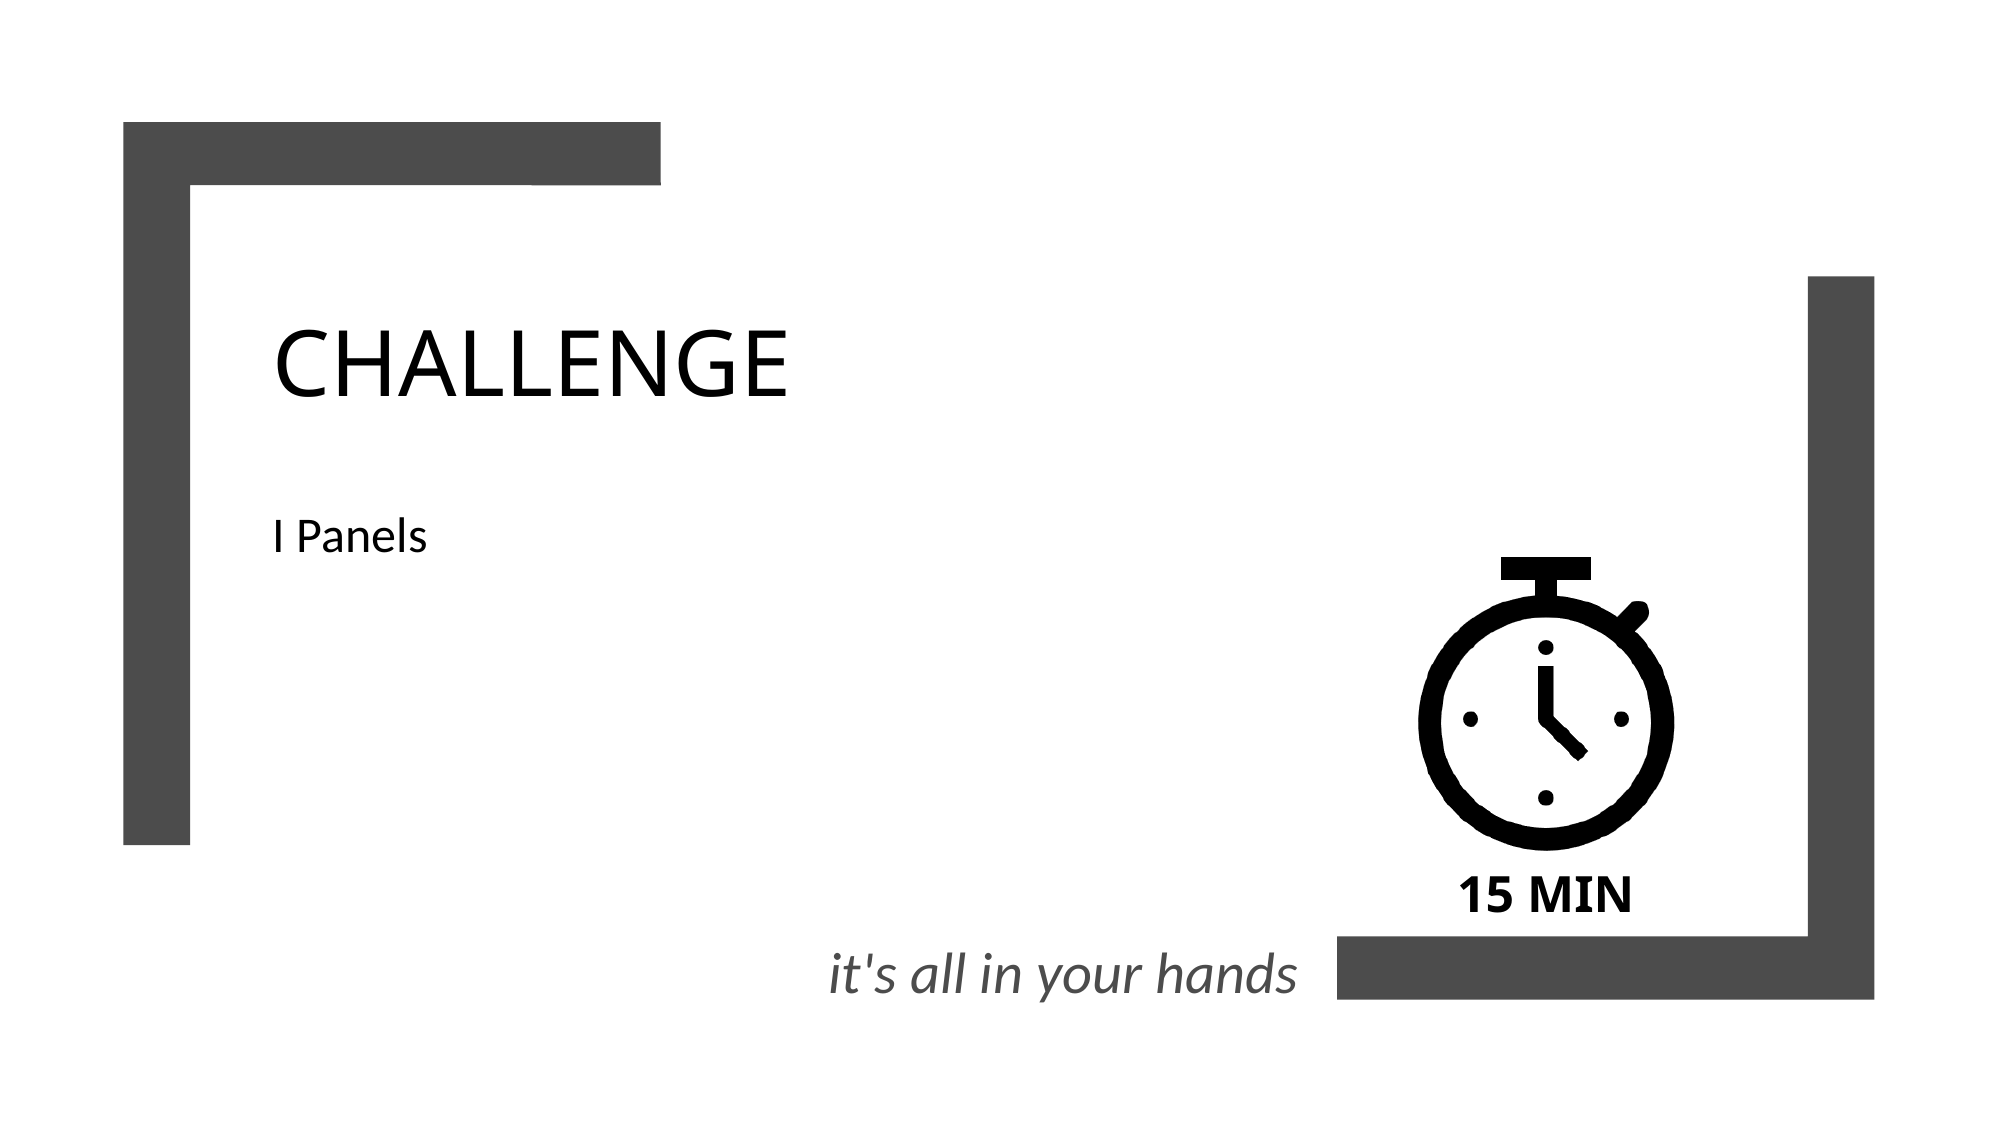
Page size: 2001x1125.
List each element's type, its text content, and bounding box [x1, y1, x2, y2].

picture [1365, 523, 1726, 884]
text_box [123, 122, 661, 846]
text_box 15 MIN [1442, 884, 1650, 930]
title CHALLENGE [257, 258, 1755, 476]
list I Panels [257, 501, 1253, 902]
text_box it's all in your hands [814, 927, 1314, 1013]
text_box [1337, 276, 1875, 1000]
